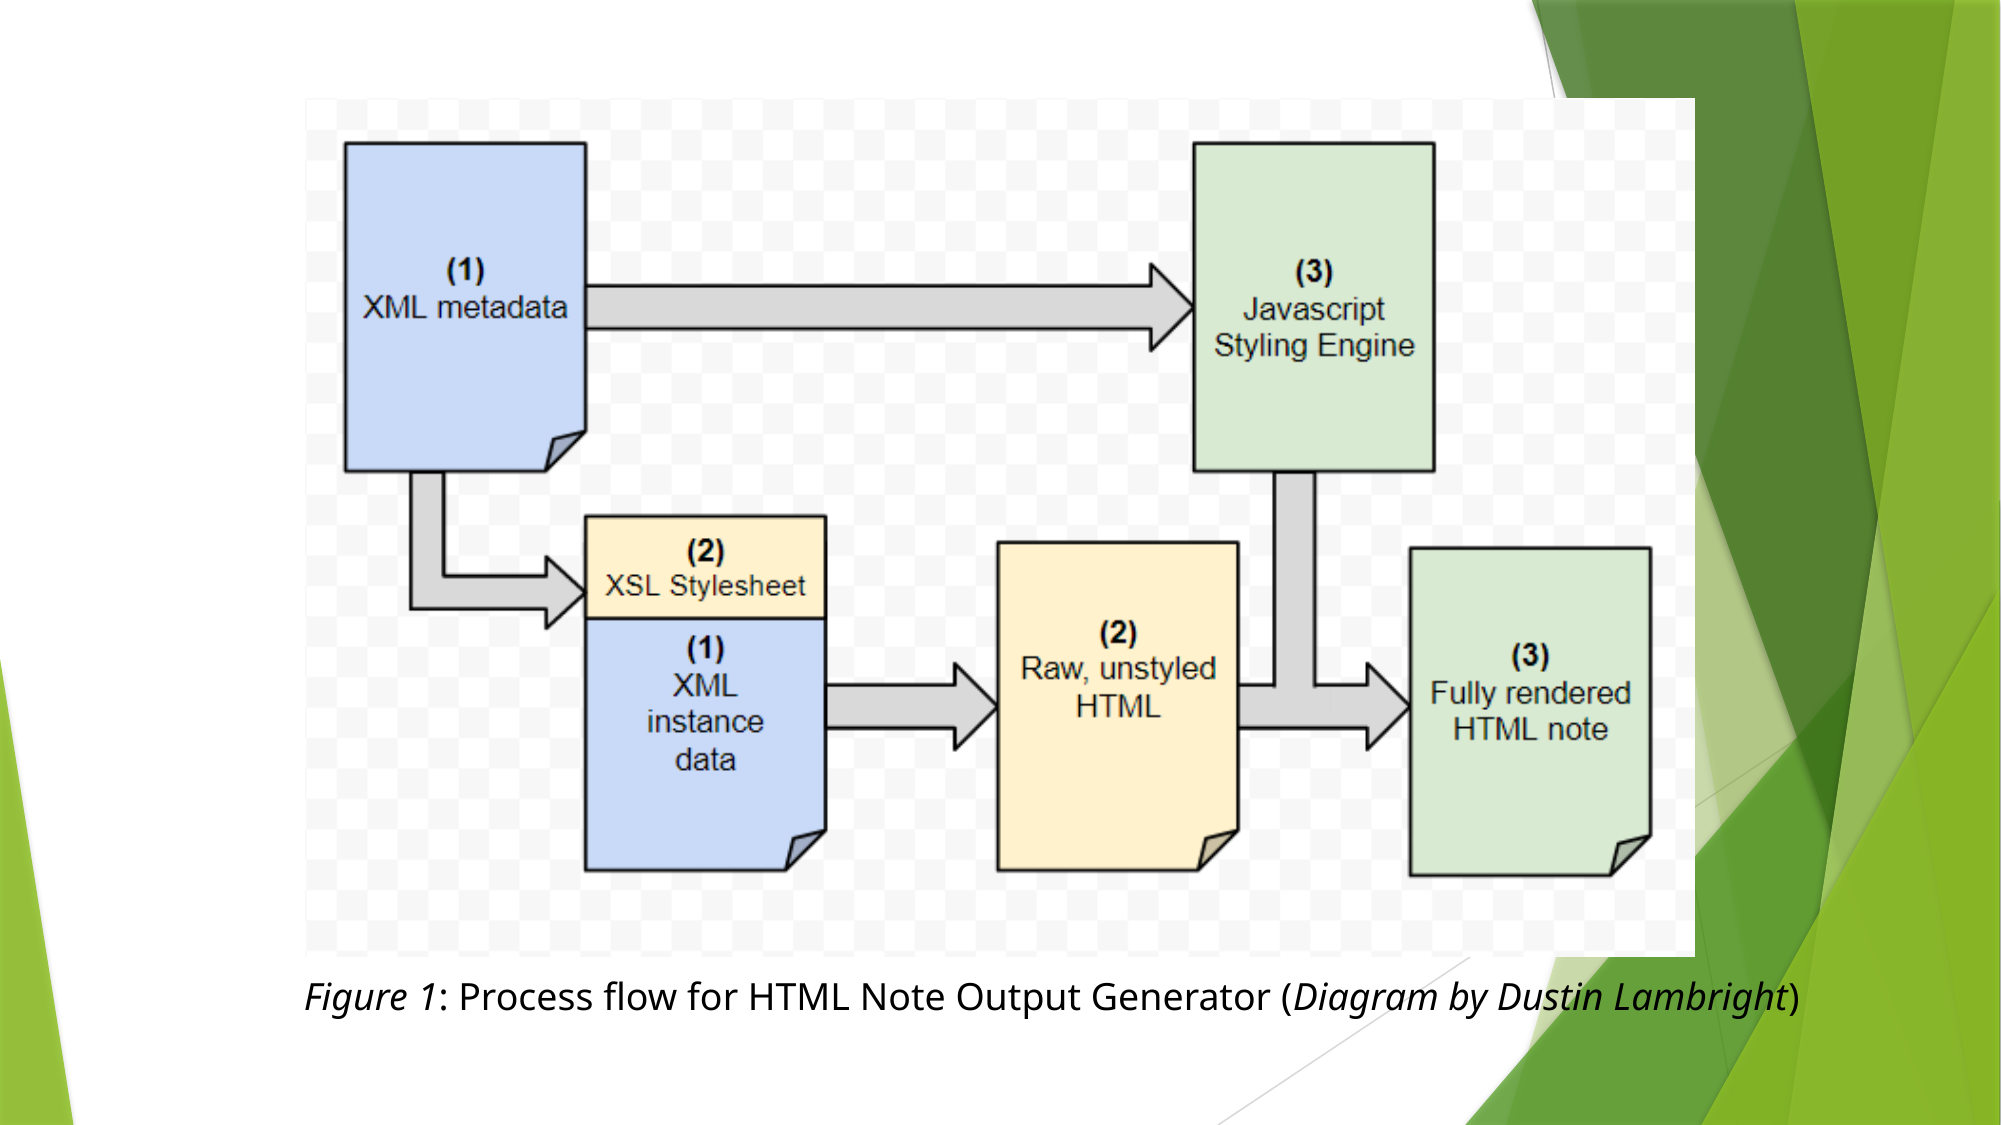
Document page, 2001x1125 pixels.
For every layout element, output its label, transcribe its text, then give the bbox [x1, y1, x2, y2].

text_box Figure 1: Process flow for HTML Note Output Generator (Diagram by Dustin Lambright) [288, 965, 1815, 1026]
picture [305, 97, 1695, 958]
